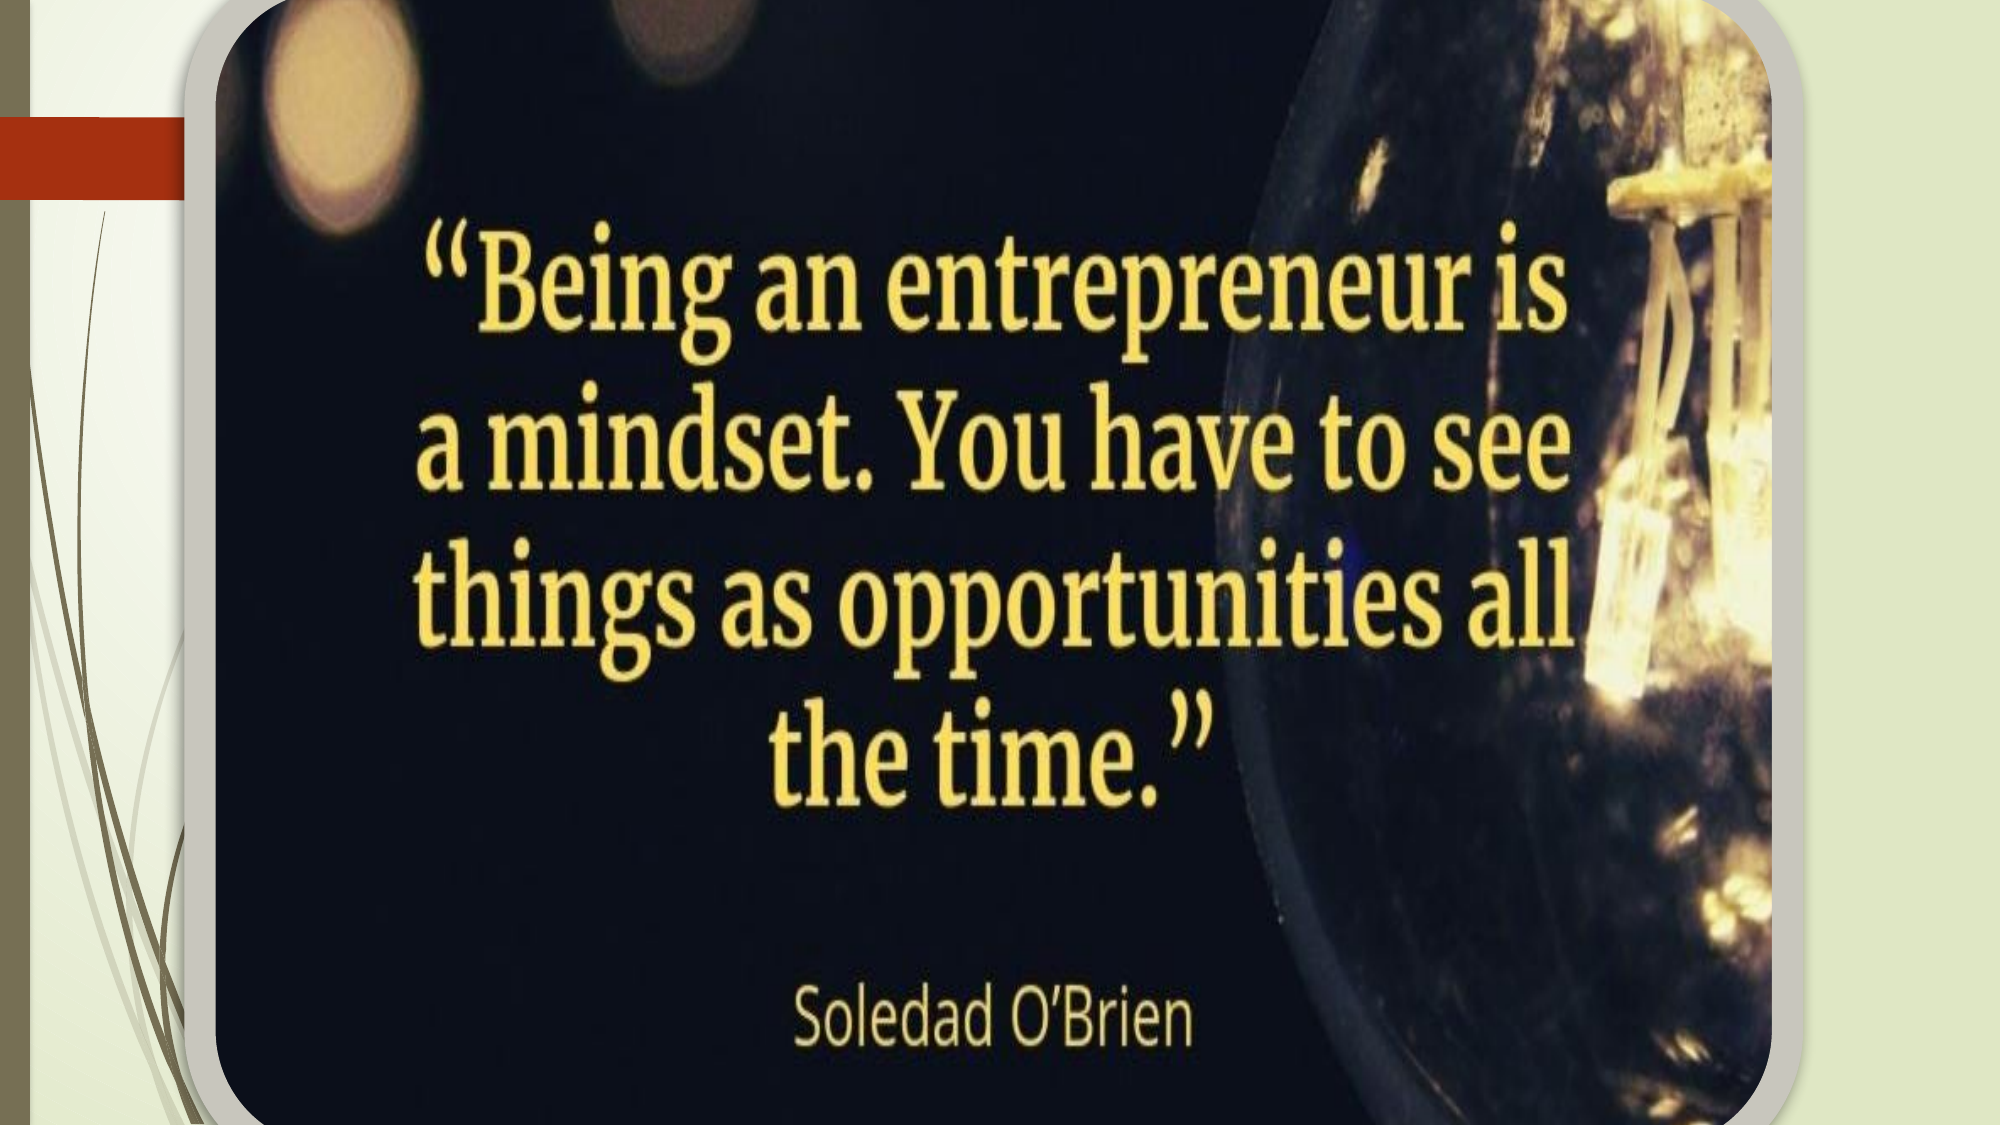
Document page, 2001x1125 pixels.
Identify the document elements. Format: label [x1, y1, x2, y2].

picture [199, 0, 1788, 1125]
